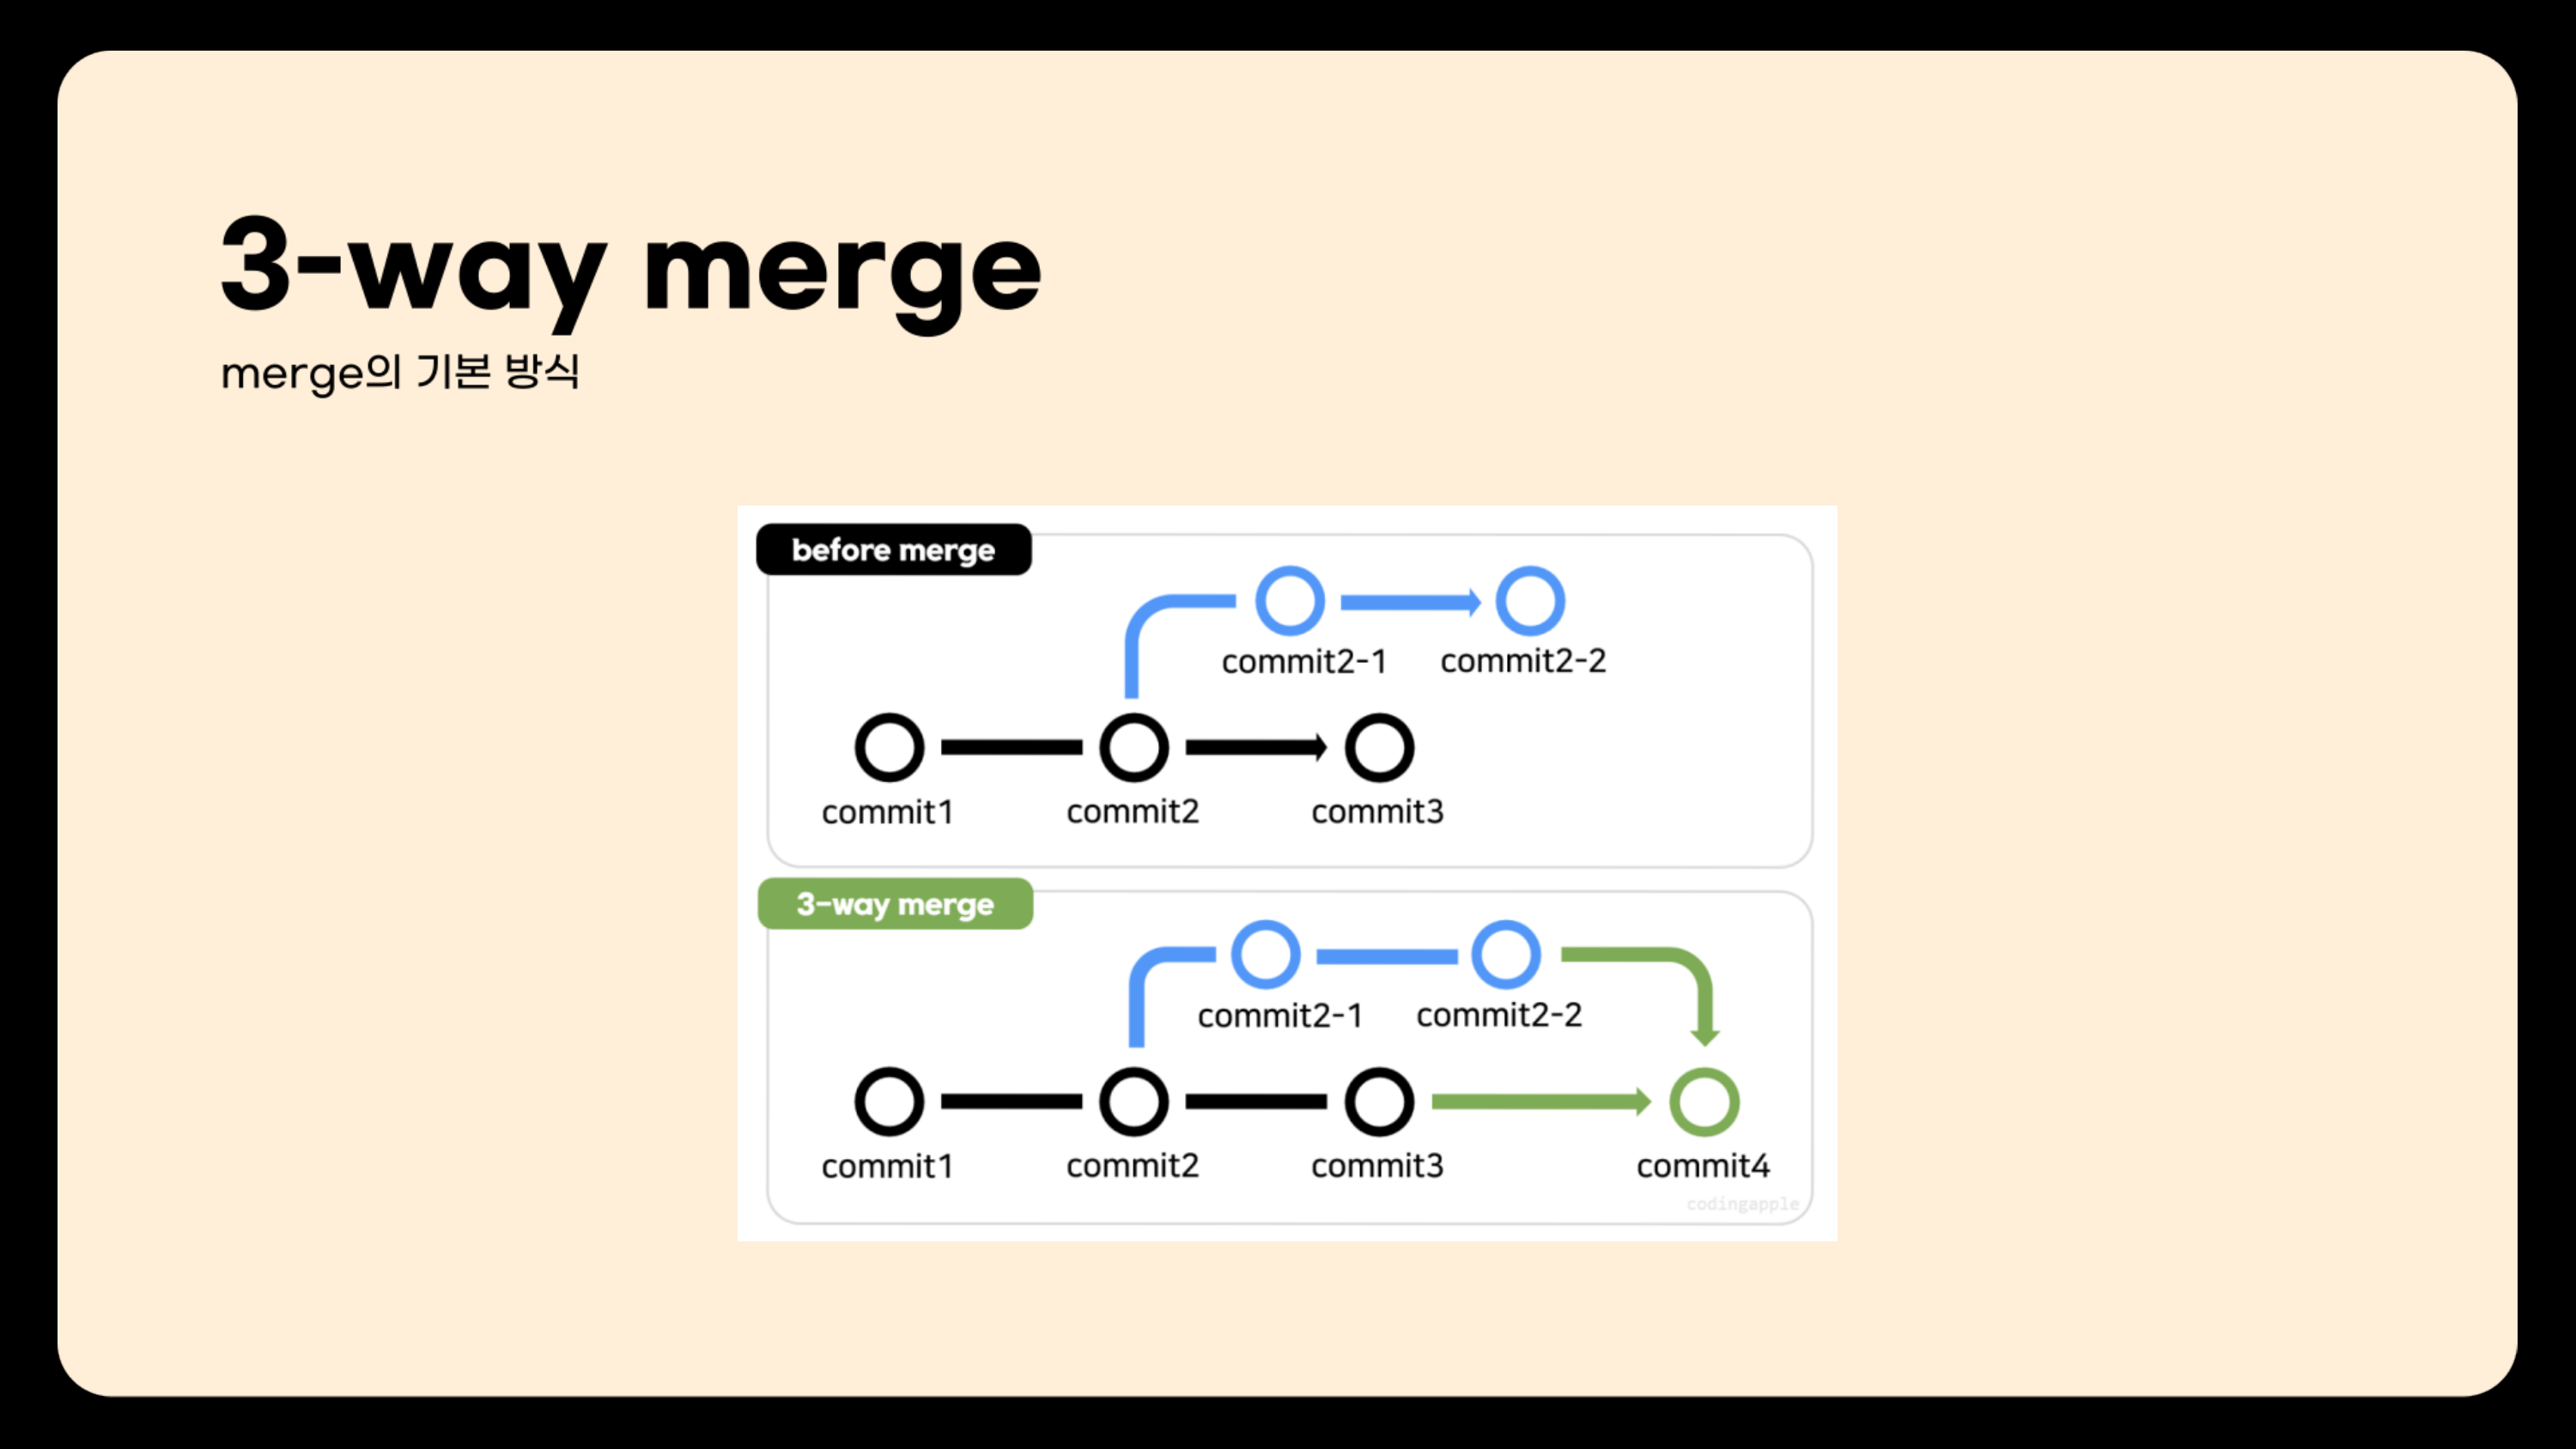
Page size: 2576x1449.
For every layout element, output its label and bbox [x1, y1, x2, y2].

text_box [738, 506, 1838, 1241]
text_box [58, 51, 2518, 1397]
picture [0, 0, 2576, 1449]
